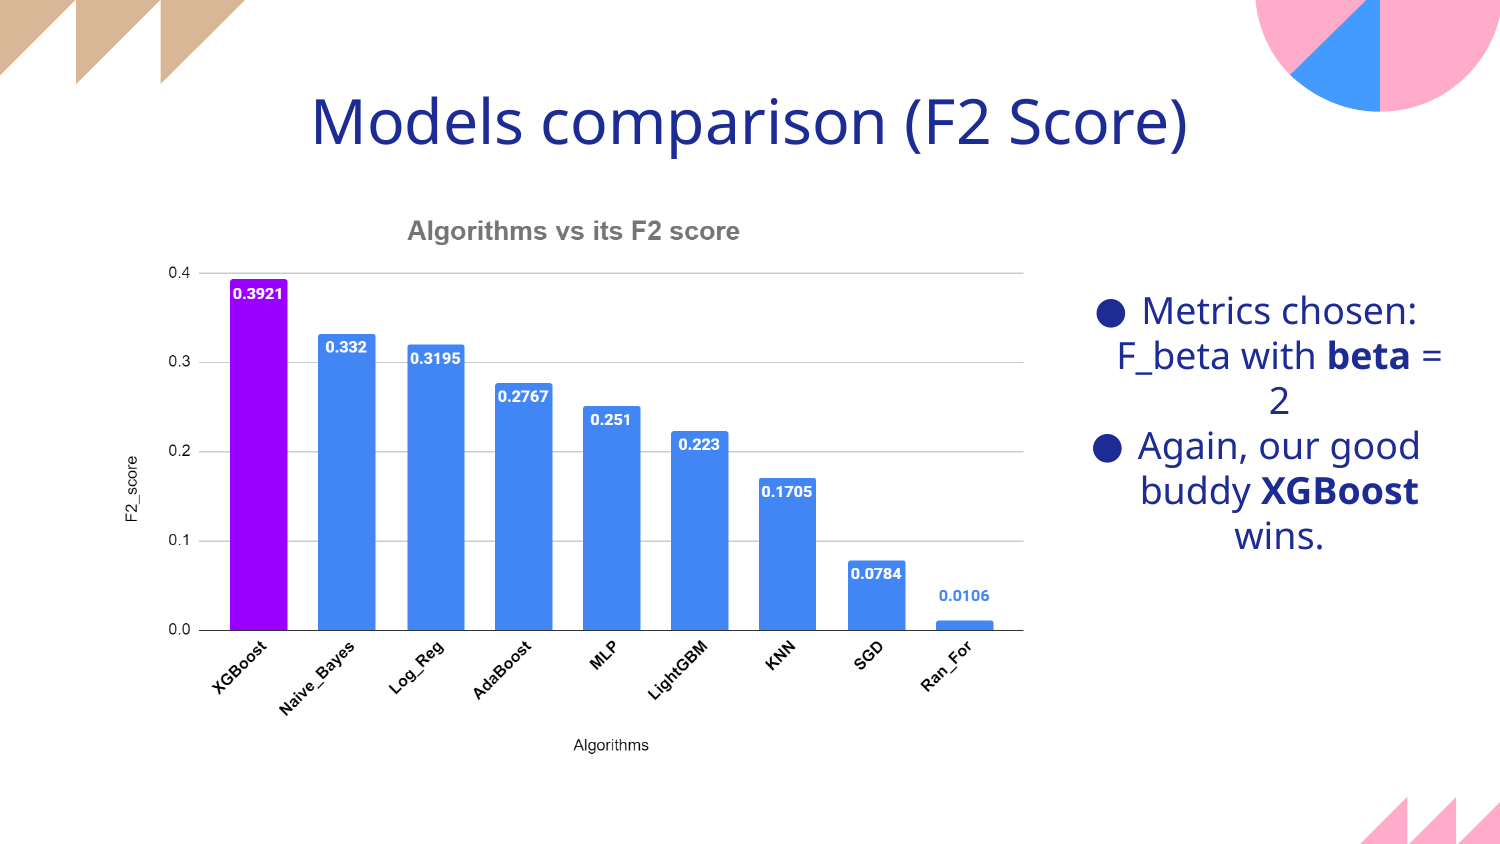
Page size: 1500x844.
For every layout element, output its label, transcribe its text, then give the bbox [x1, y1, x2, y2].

subtitle Metrics chosen: F_beta with beta = 2 Again, our good buddy XGBoost wins. [1052, 135, 1460, 709]
title Models comparison (F2 Score) [116, 72, 1383, 167]
picture [93, 188, 1054, 784]
